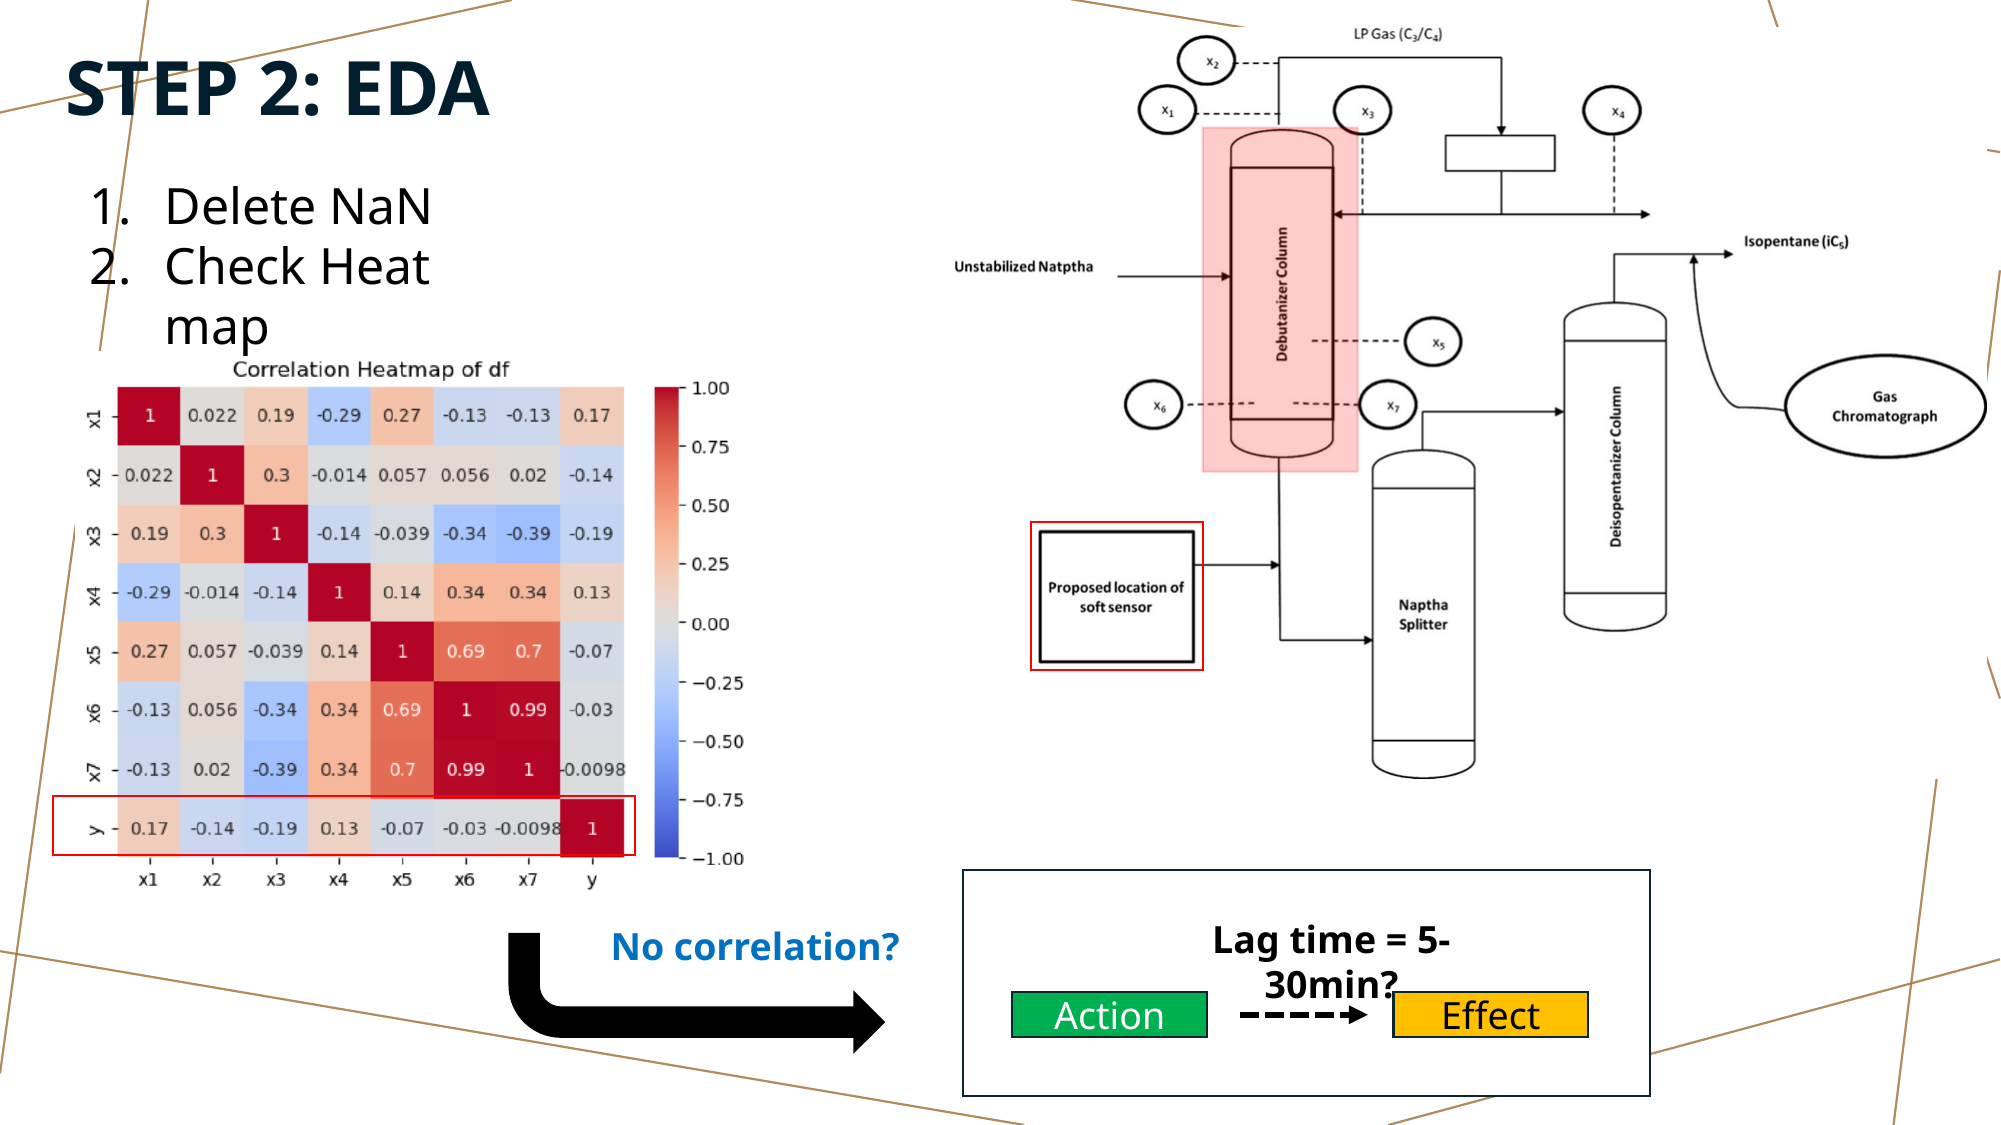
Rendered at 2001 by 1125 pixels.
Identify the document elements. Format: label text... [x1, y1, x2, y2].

title Step 2: EDA [26, 31, 530, 140]
text_box Action [1011, 991, 1208, 1038]
picture [74, 351, 771, 906]
text_box [52, 795, 74, 856]
text_box [508, 932, 886, 1054]
text_box Effect [1392, 991, 1589, 1038]
picture [955, 27, 1987, 779]
text_box Lag time = 5-30min? [1133, 908, 1530, 1013]
text_box No correlation? [594, 915, 917, 976]
text_box [962, 869, 1651, 1097]
text_box Delete NaN Check Heat map [75, 166, 554, 351]
